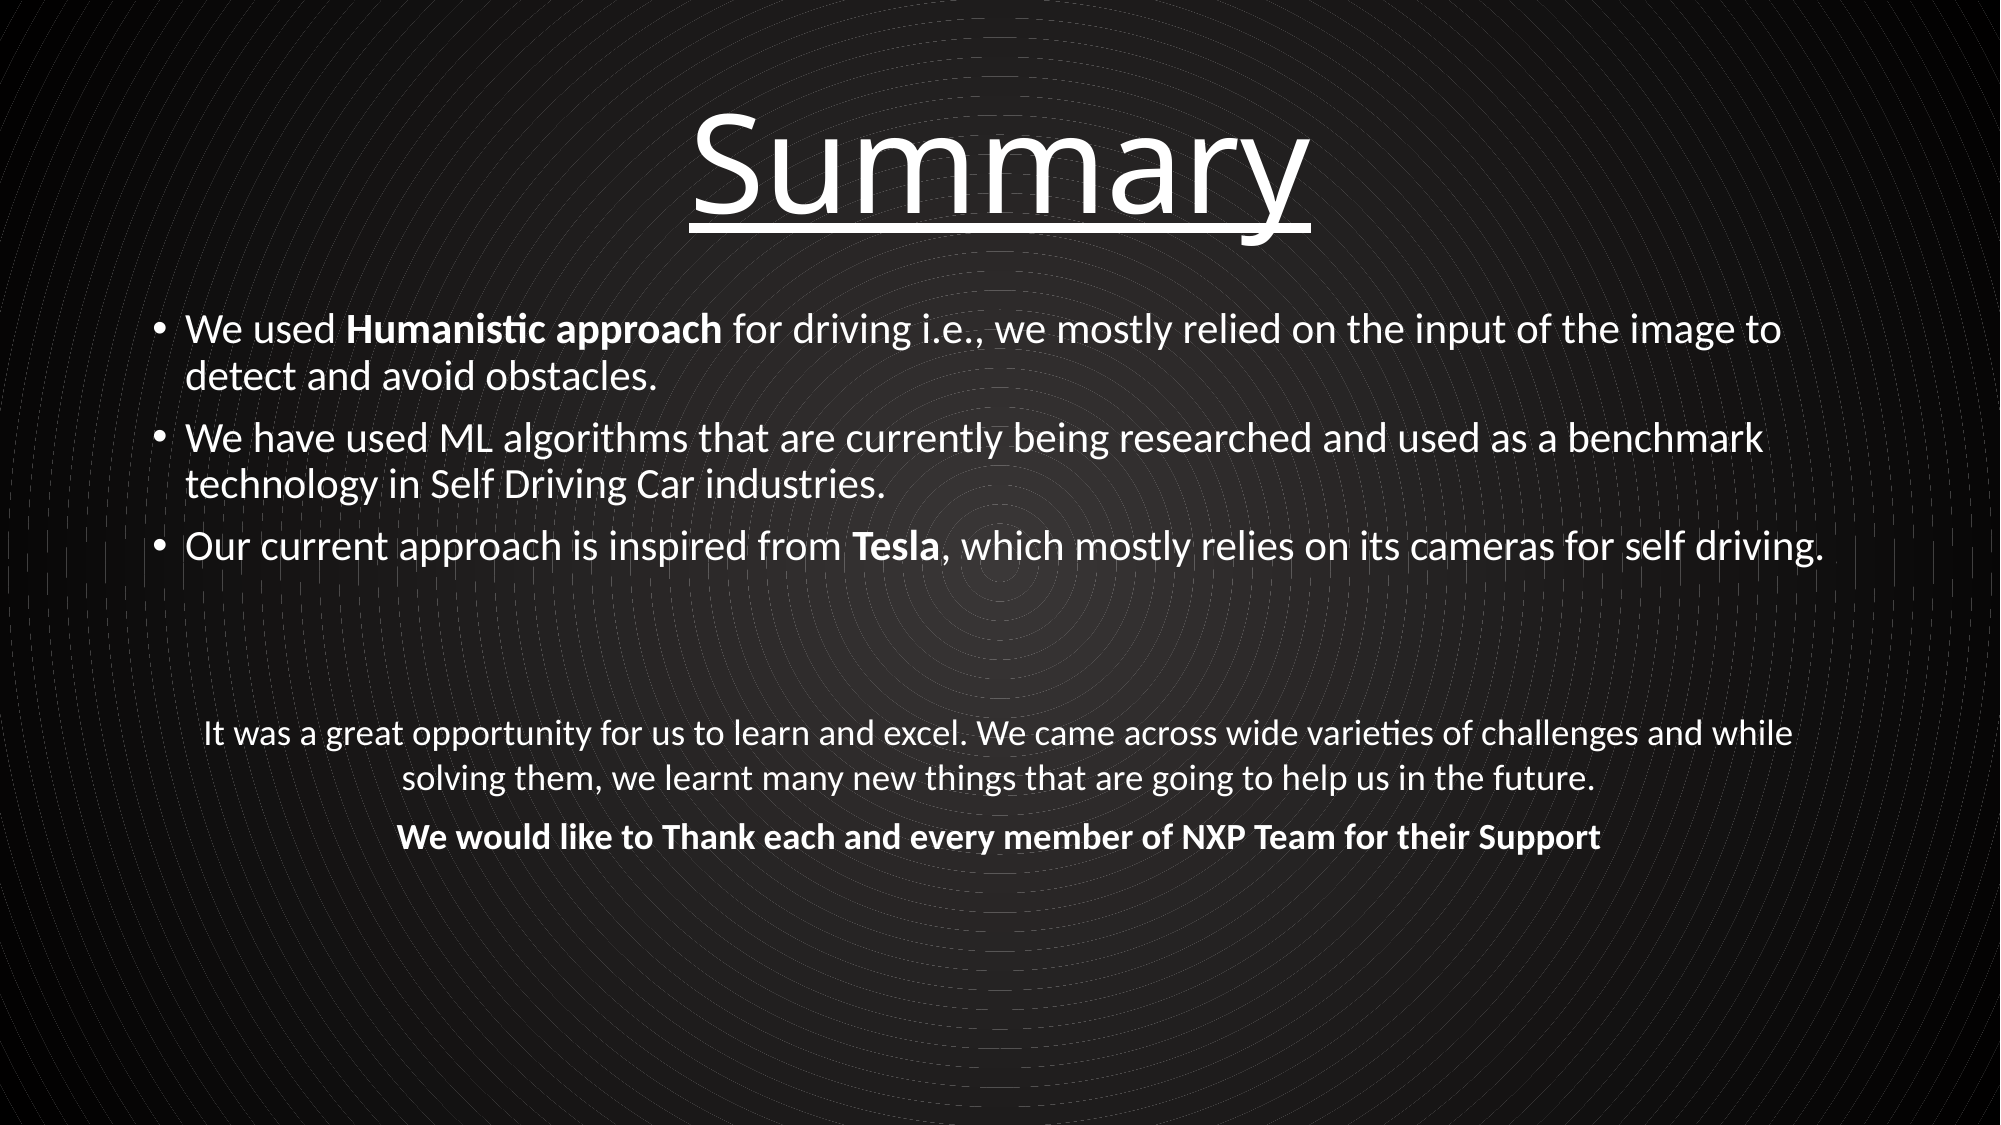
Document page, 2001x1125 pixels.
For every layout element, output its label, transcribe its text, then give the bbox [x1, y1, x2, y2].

list We used Humanistic approach for driving i.e., we mostly relied on the input of the image to detect and avoid obstacles. We have used ML algorithms that are currently being researched and used as a benchmark technology in Self Driving Car industries. Our current approach is inspired from Tesla, which mostly relies on its cameras for self driving. It was a great opportunity for us to learn and excel. We came across wide varieties of challenges and while solving them, we learnt many new things that are going to help us in the future. We would like to Thank each and every member of NXP Team for their Support [137, 299, 1863, 1014]
title Summary [137, 59, 1863, 278]
